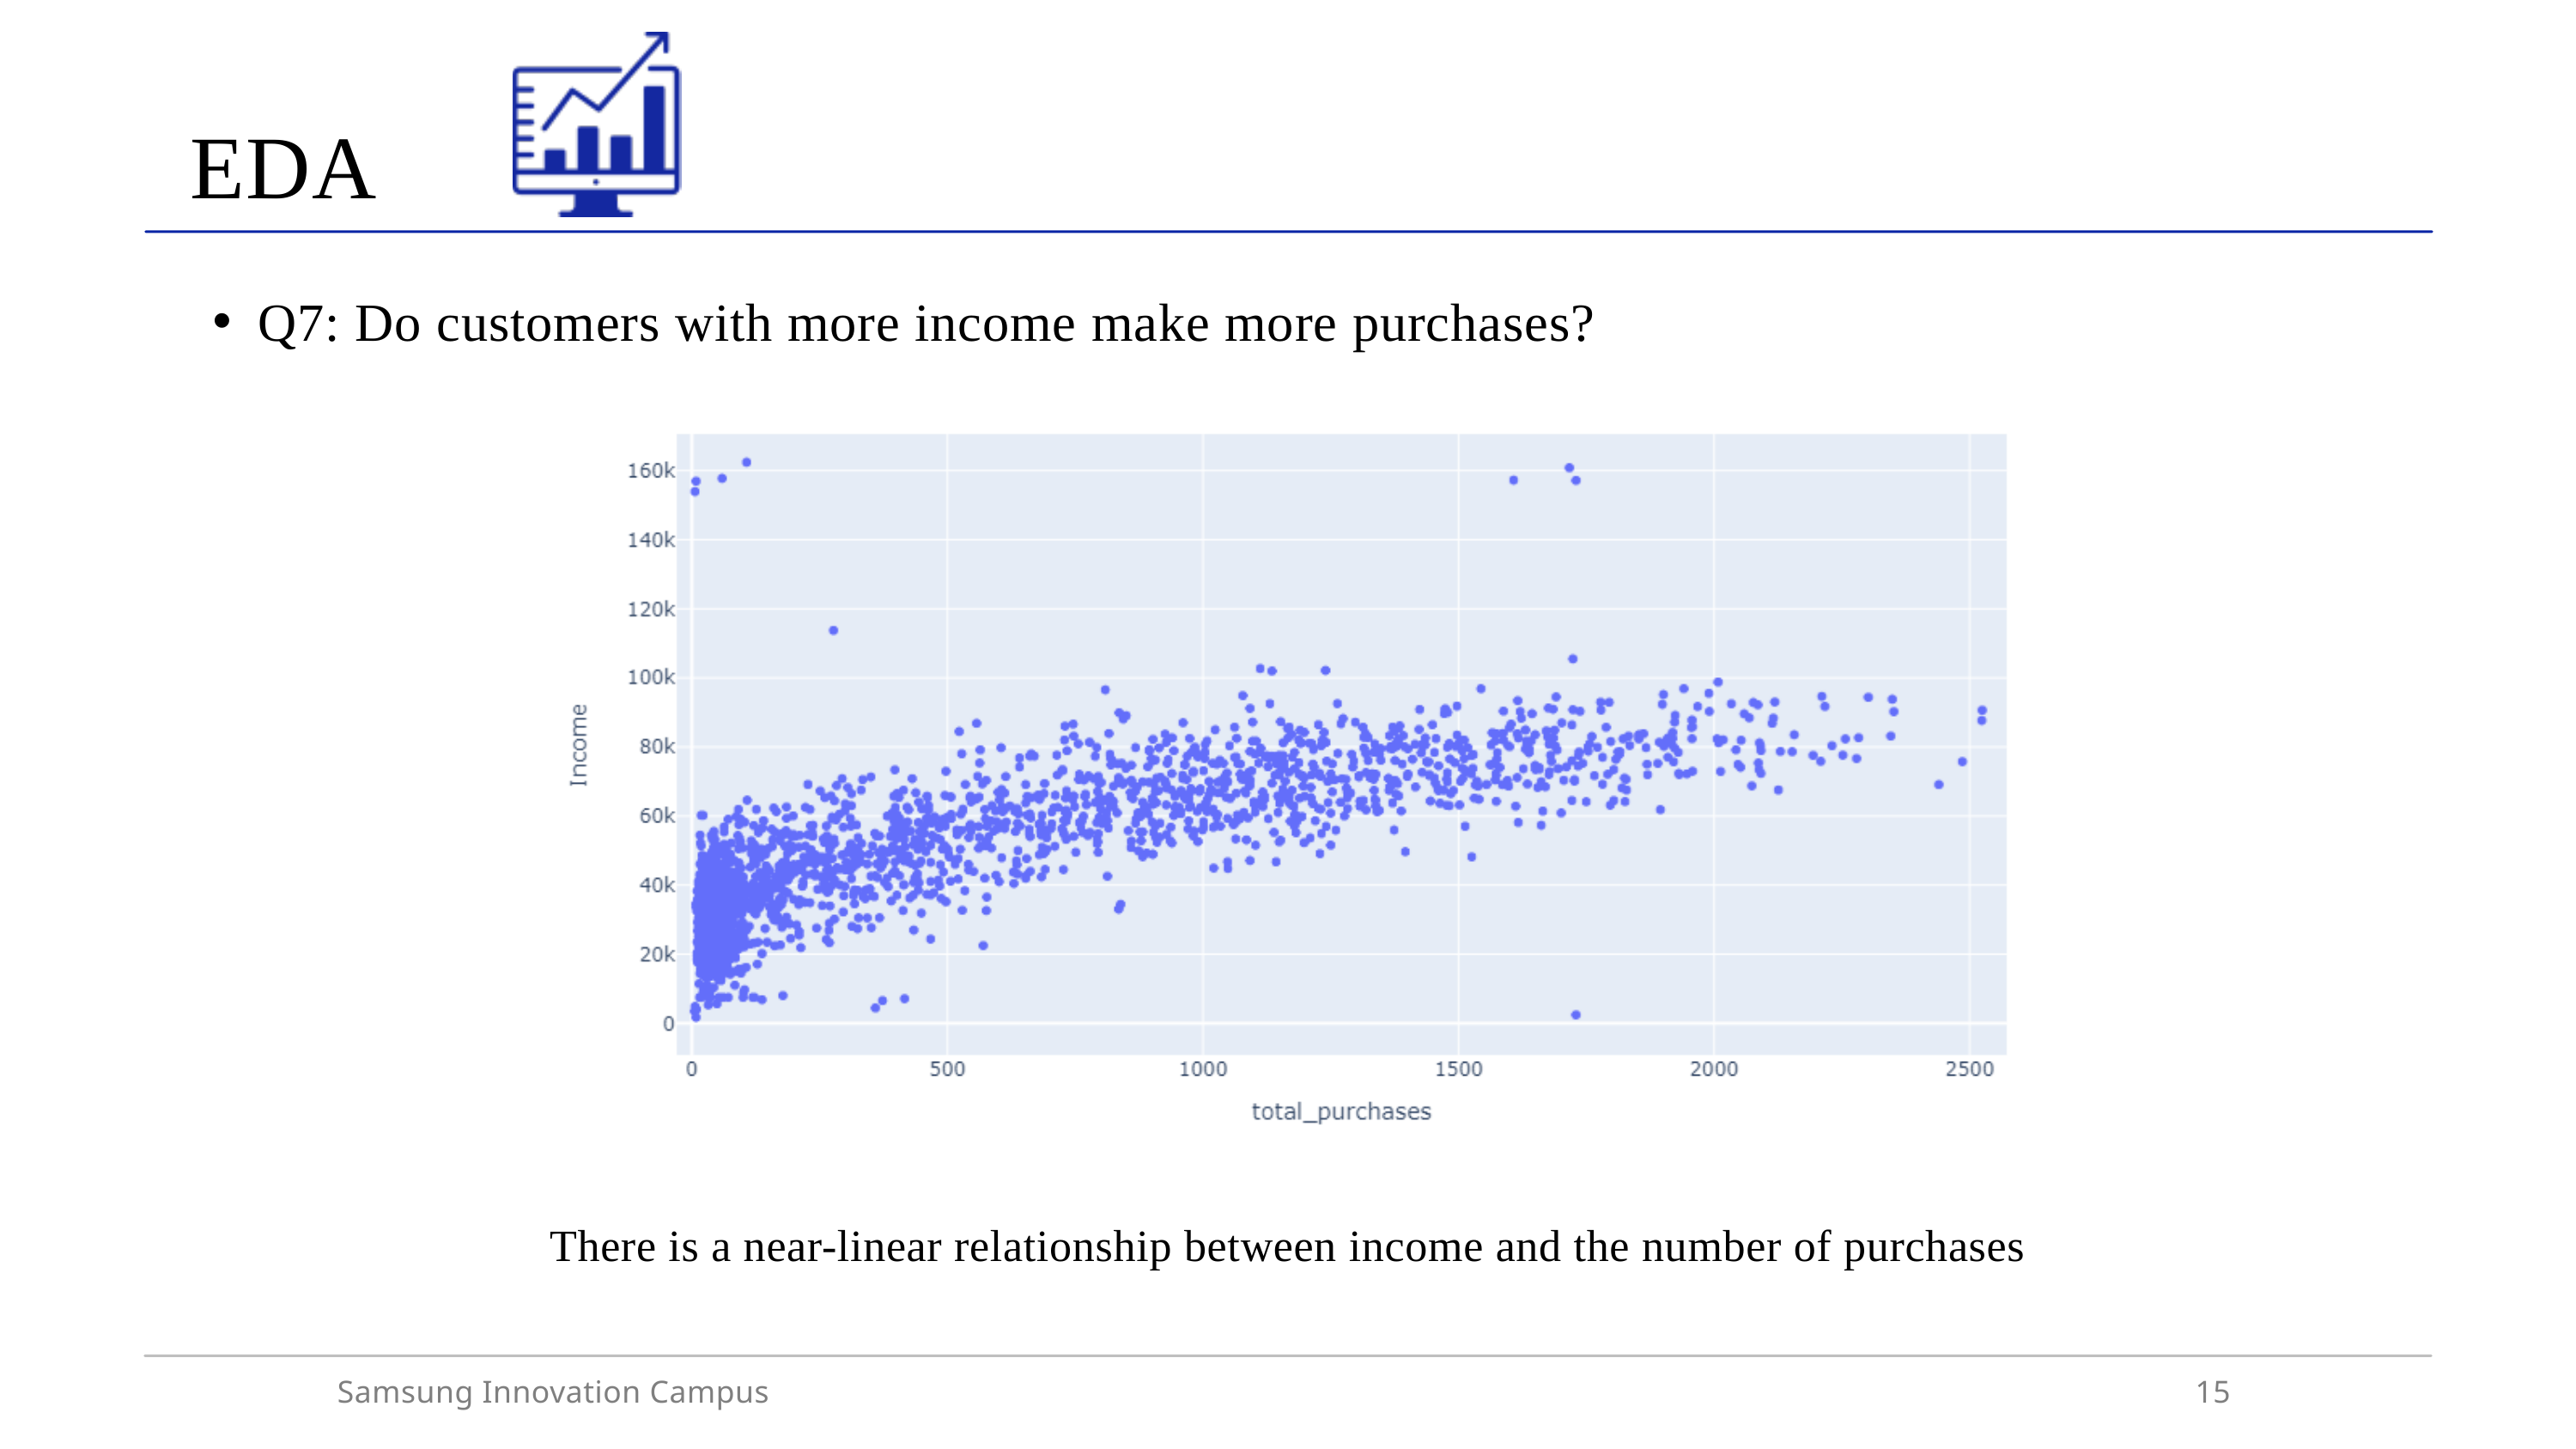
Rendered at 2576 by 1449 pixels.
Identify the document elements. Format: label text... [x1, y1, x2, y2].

text_box 15 [2100, 1372, 2231, 1410]
text_box EDA [144, 109, 423, 217]
text_box [512, 32, 682, 217]
text_box There is a near-linear relationship between income and the number of purchases [519, 1216, 2058, 1270]
text_box Samsung Innovation Campus [337, 1372, 948, 1410]
text_box Q7: Do customers with more income make more purchases? [167, 282, 1608, 353]
text_box [564, 423, 2014, 1128]
